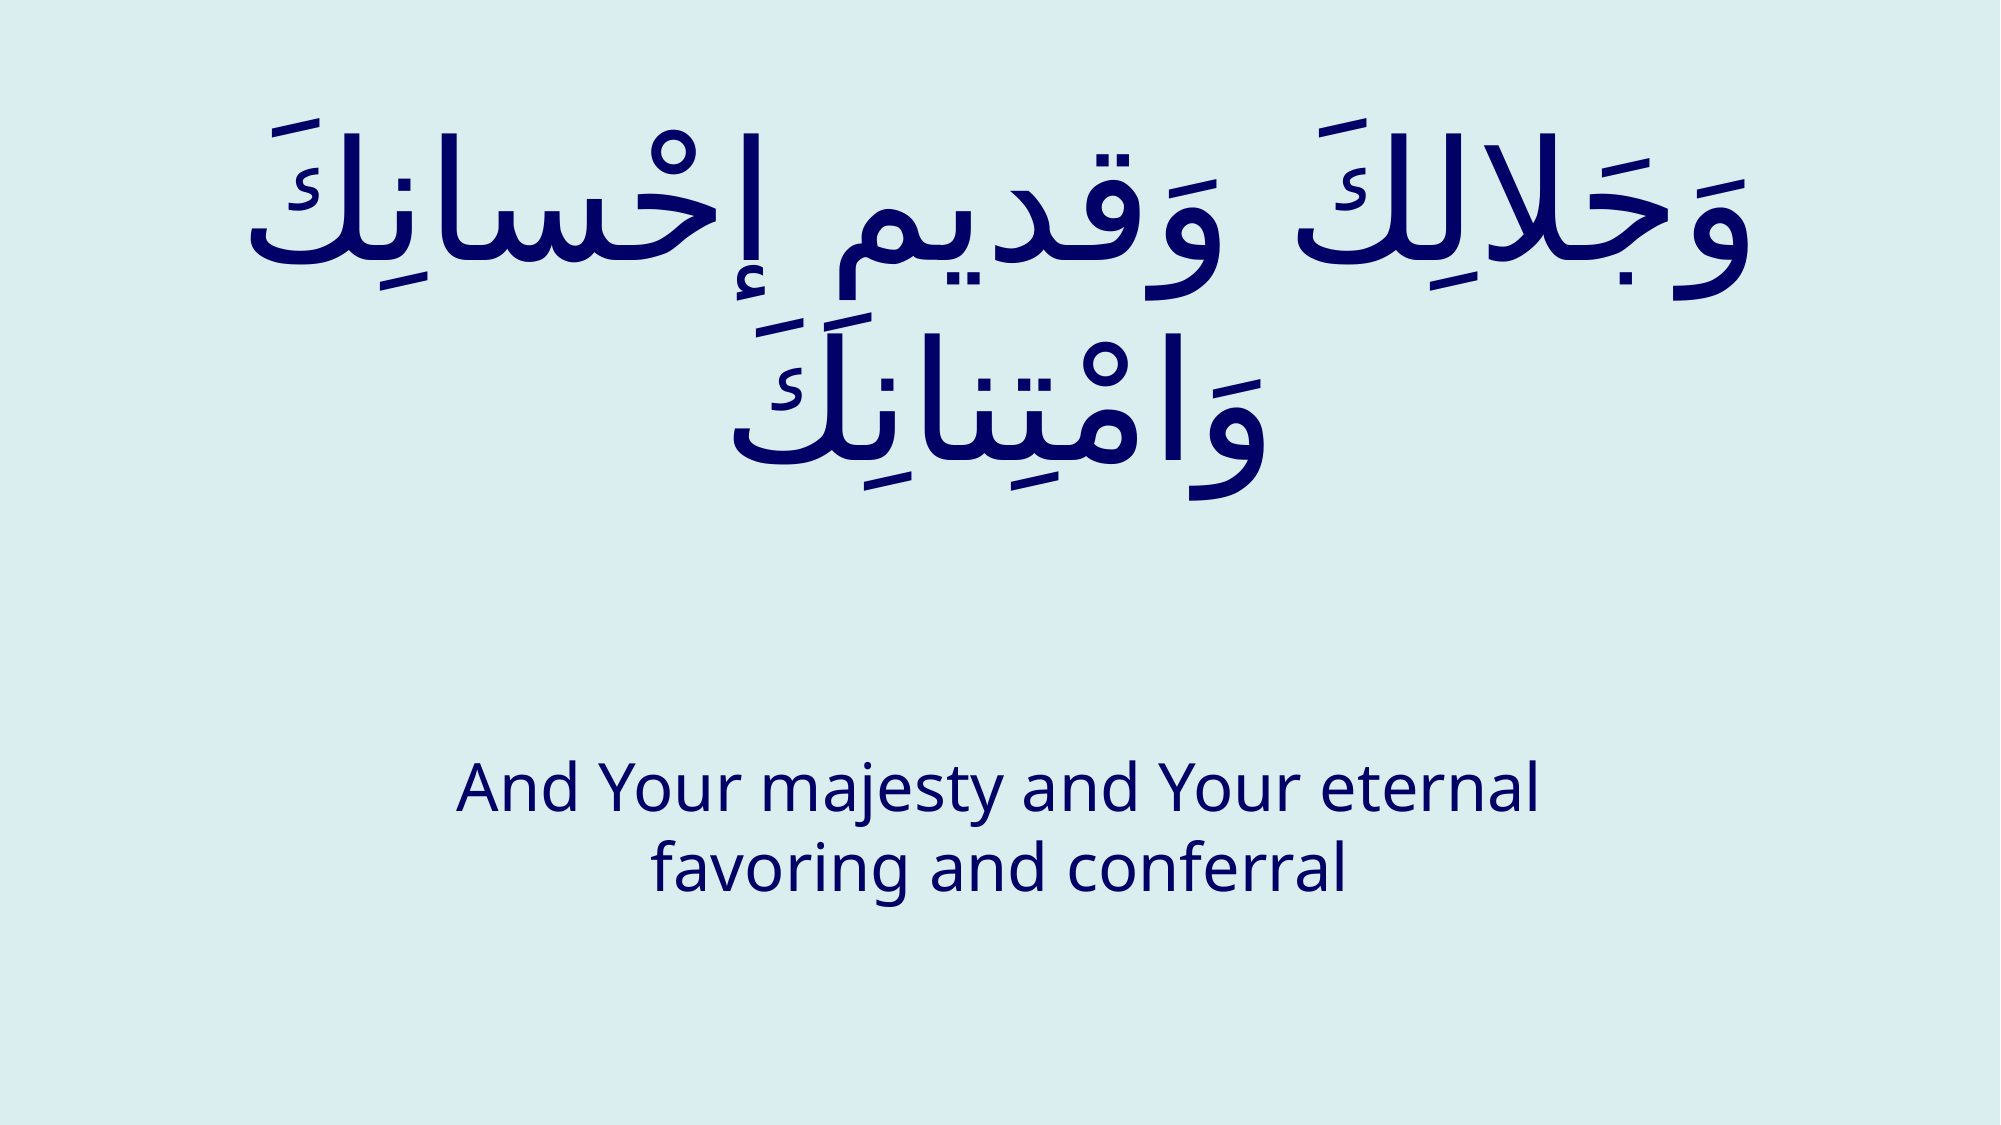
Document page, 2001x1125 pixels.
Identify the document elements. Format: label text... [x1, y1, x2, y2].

list And Your majesty and Your eternal favoring and conferral [356, 737, 1644, 1050]
title وَجَلالِكَ وَقديمِ إحْسانِكَ وَامْتِنانِكَ [0, 200, 2000, 388]
